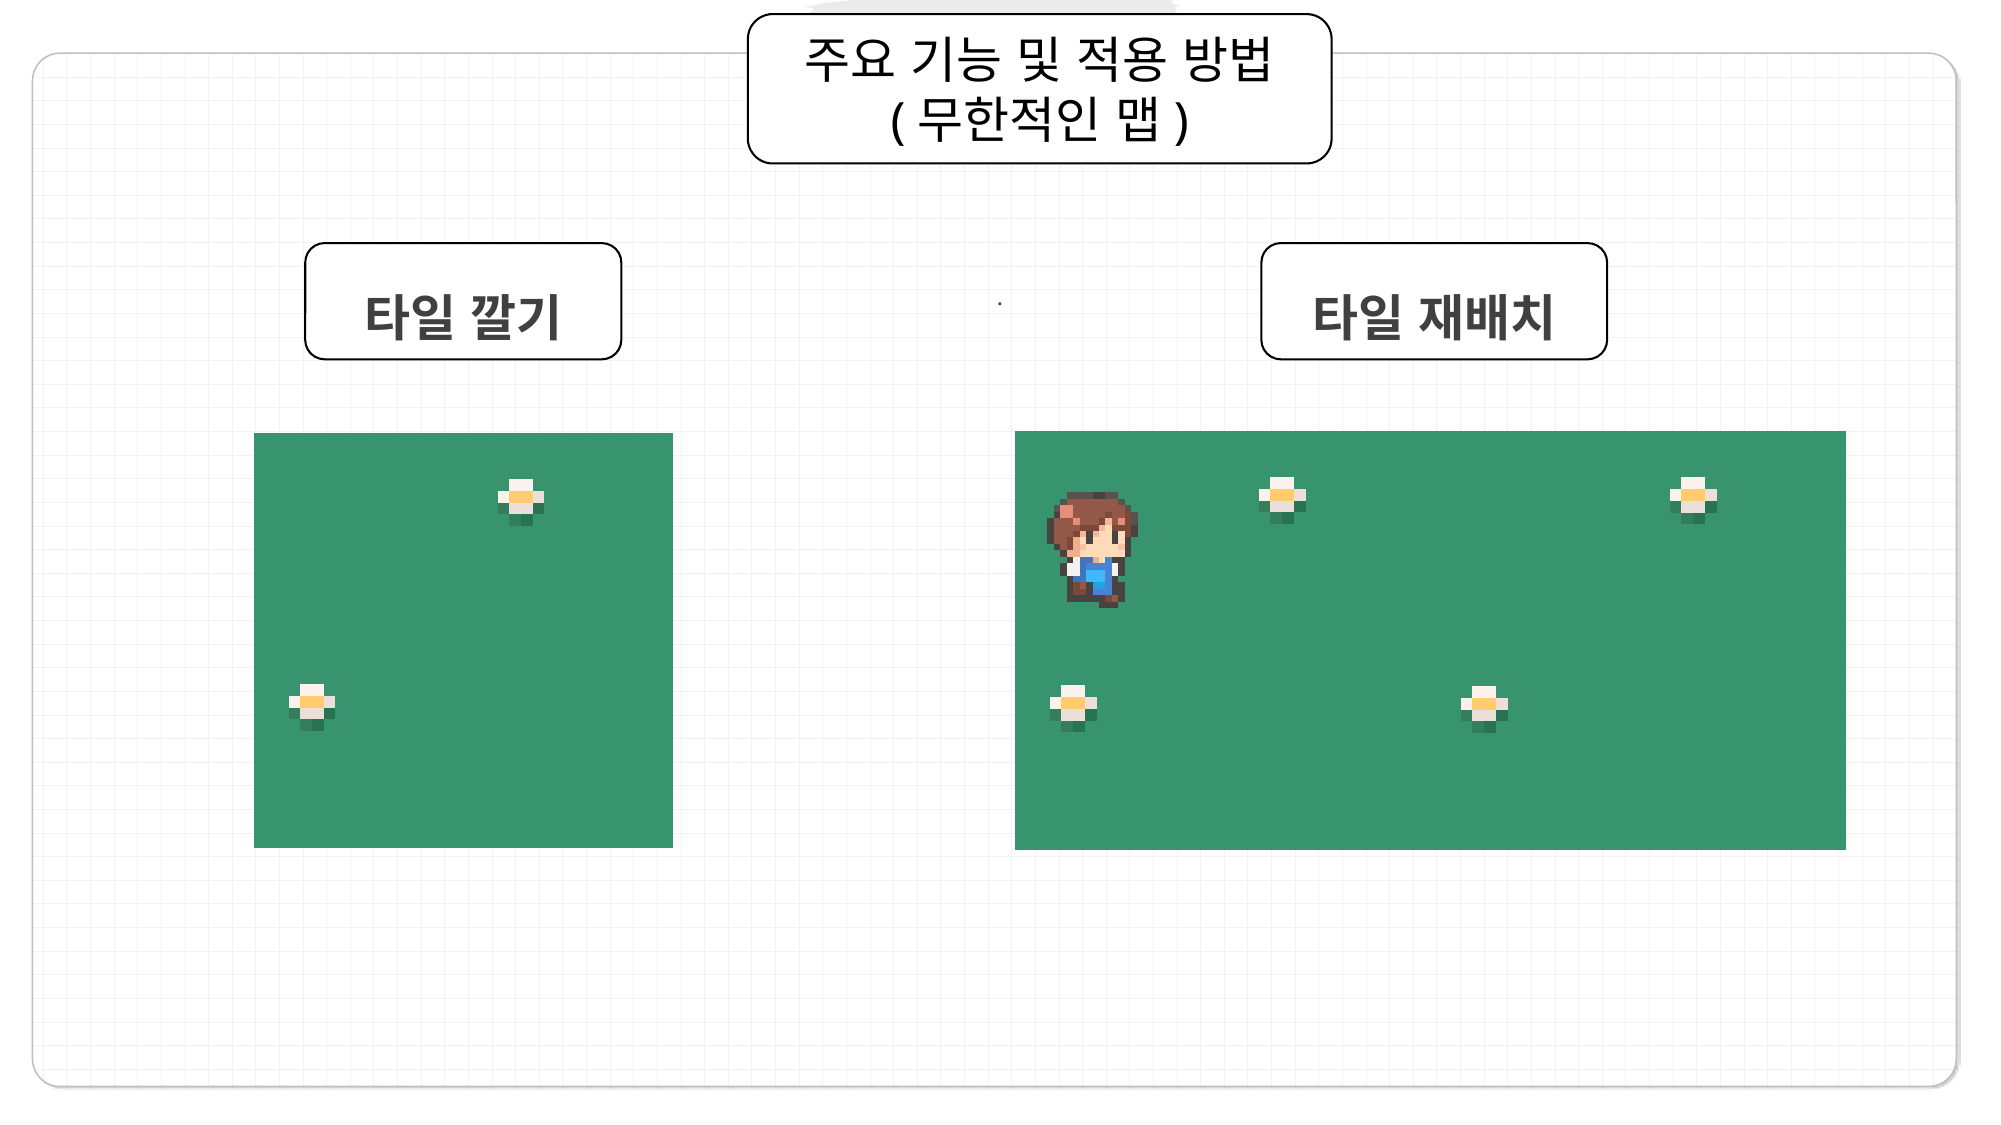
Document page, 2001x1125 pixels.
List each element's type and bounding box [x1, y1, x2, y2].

picture [254, 433, 673, 848]
text_box [32, 0, 1957, 1087]
picture [1015, 431, 1846, 850]
